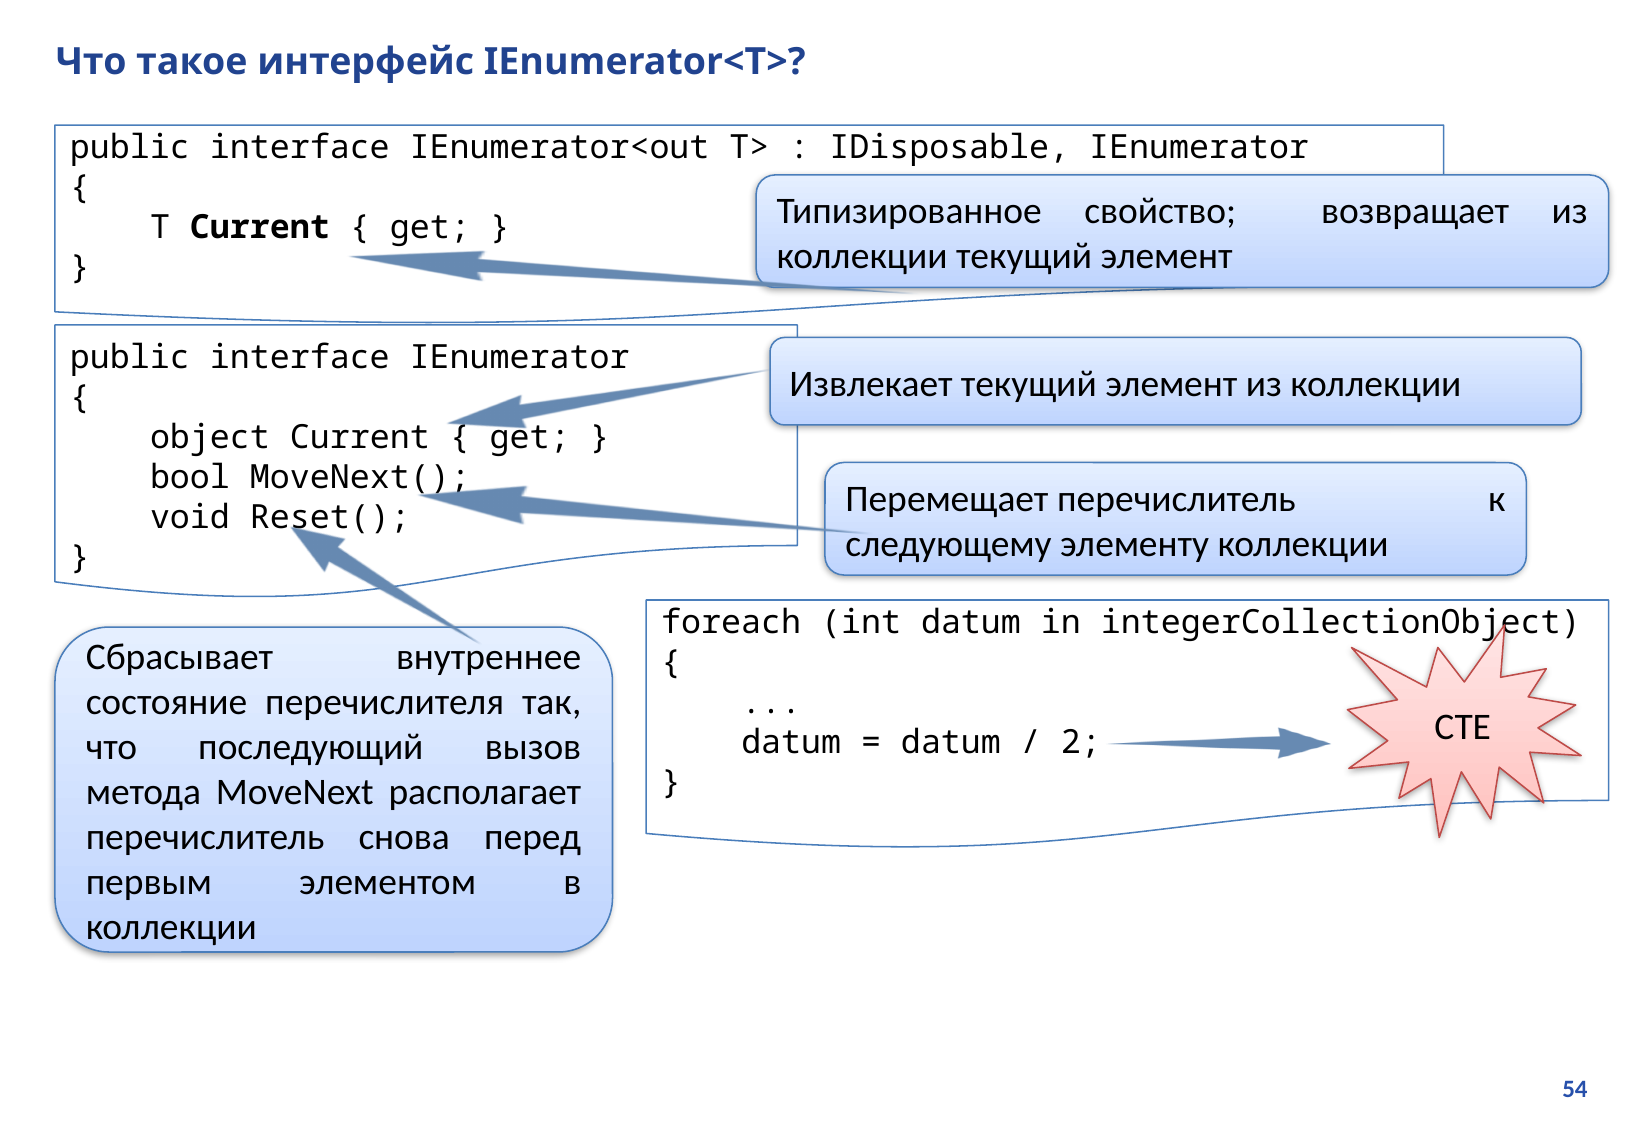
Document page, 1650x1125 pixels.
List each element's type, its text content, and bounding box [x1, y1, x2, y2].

text_box Извлекает текущий элемент из коллекции [769, 336, 1583, 426]
text_box foreach (int datum in integerCollectionObject) { ... datum = datum / 2; } [645, 599, 1610, 848]
text_box CTE [1346, 624, 1582, 839]
text_box public interface IEnumerator<out T> : IDisposable, IEnumerator { T Current { get; } } [54, 124, 1445, 324]
picture [413, 492, 886, 538]
picture [1099, 724, 1332, 762]
text_box Типизированное свойство; возвращает из коллекции текущий элемент [755, 174, 1610, 289]
picture [343, 258, 934, 294]
text_box Сбрасывает внутреннее состояние перечислителя так, что последующий вызов метода MoveNext располагает перечислитель снова перед первым элементом в коллекции [54, 626, 614, 953]
picture [270, 564, 503, 611]
picture [441, 376, 784, 416]
text_box Перемещает перечислитель к следующему элементу коллекции [824, 461, 1528, 576]
text_box public interface IEnumerator { object Current { get; } bool MoveNext(); void Reset(); } [54, 324, 799, 598]
title Что такое интерфейс IEnumerator<T>? [40, 29, 1616, 90]
